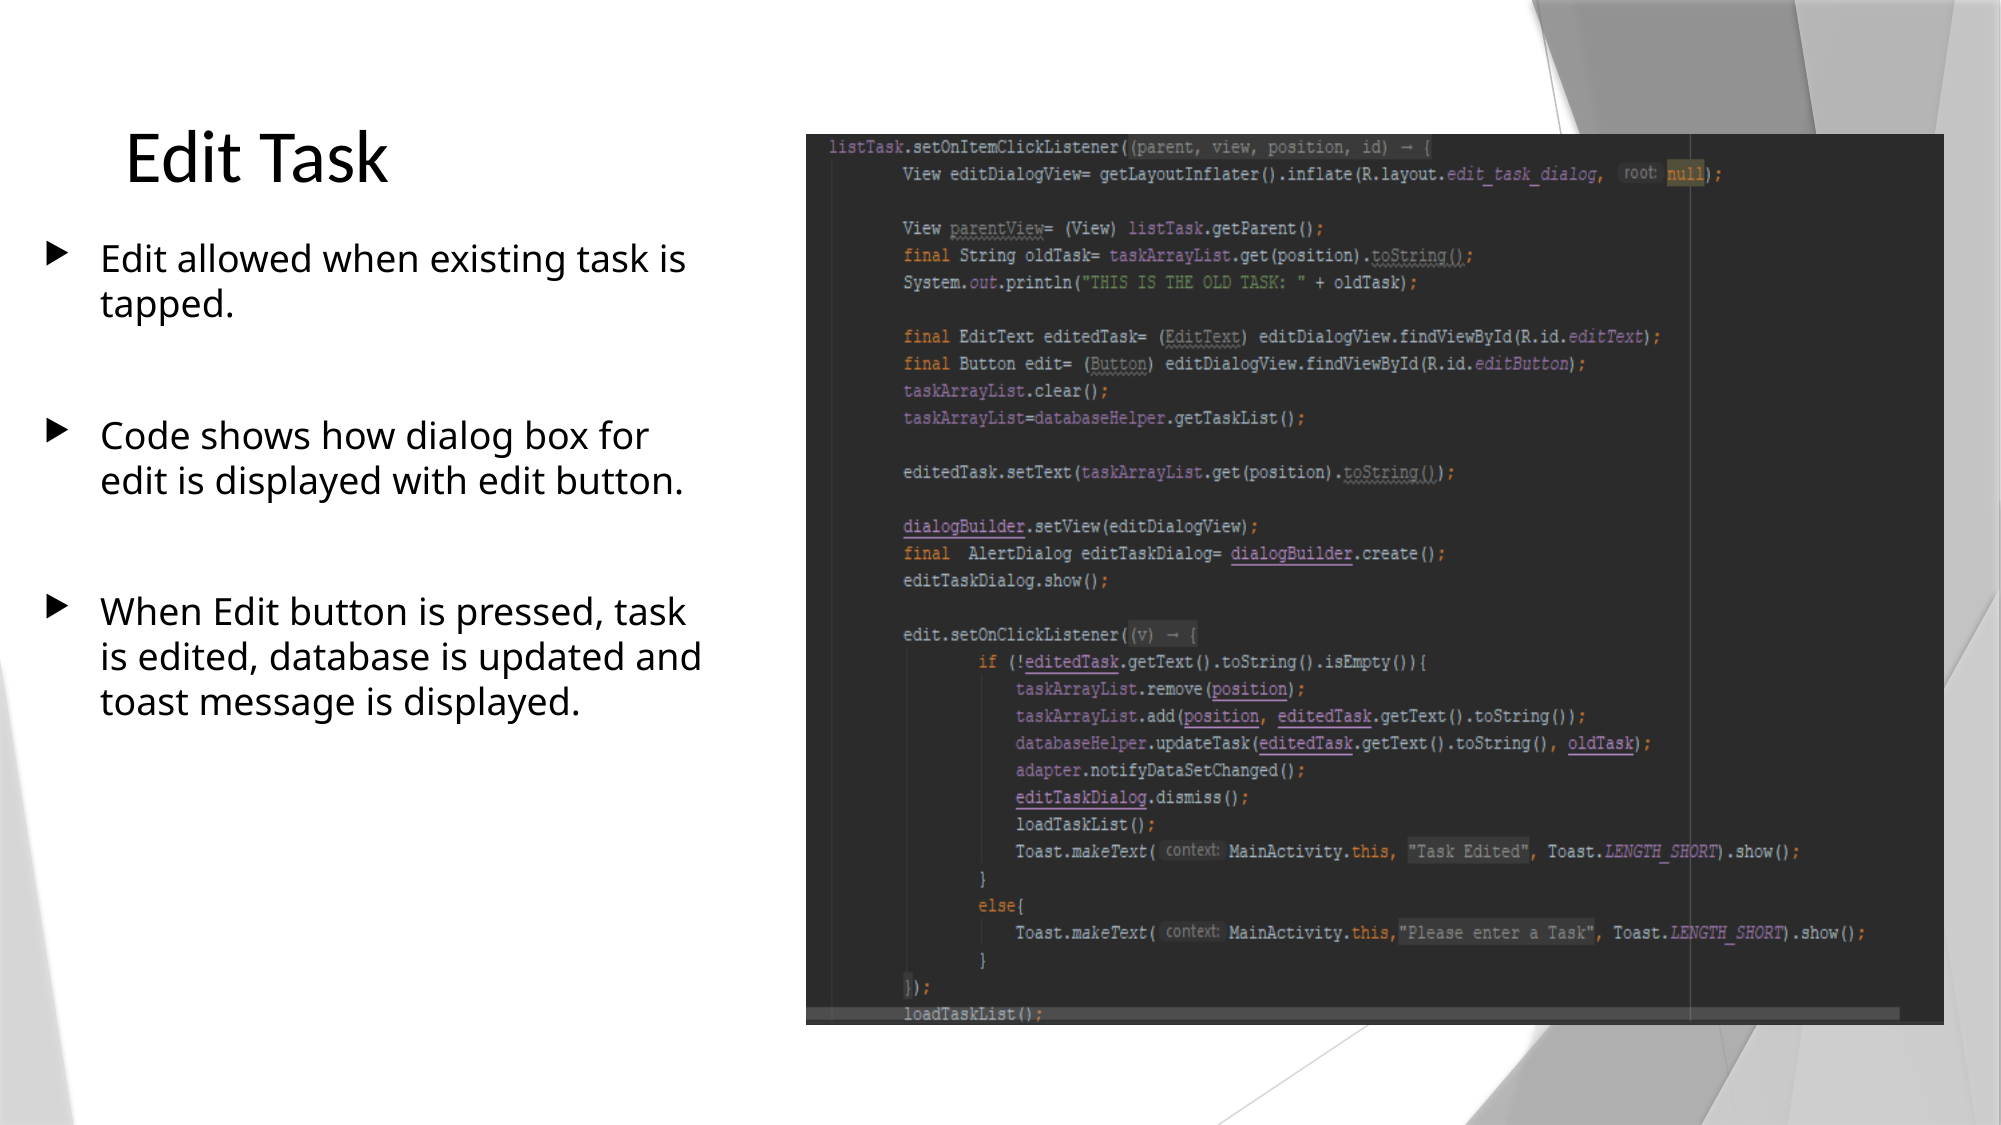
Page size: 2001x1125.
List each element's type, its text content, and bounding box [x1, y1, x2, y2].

text_box Edit Task [111, 99, 1522, 317]
text_box Edit allowed when existing task is tapped. Code shows how dialog box for edit is displayed with edit button. When Edit button is pressed, task is edited, database is updated and toast message is displayed. [29, 227, 740, 964]
picture [805, 133, 1944, 1026]
